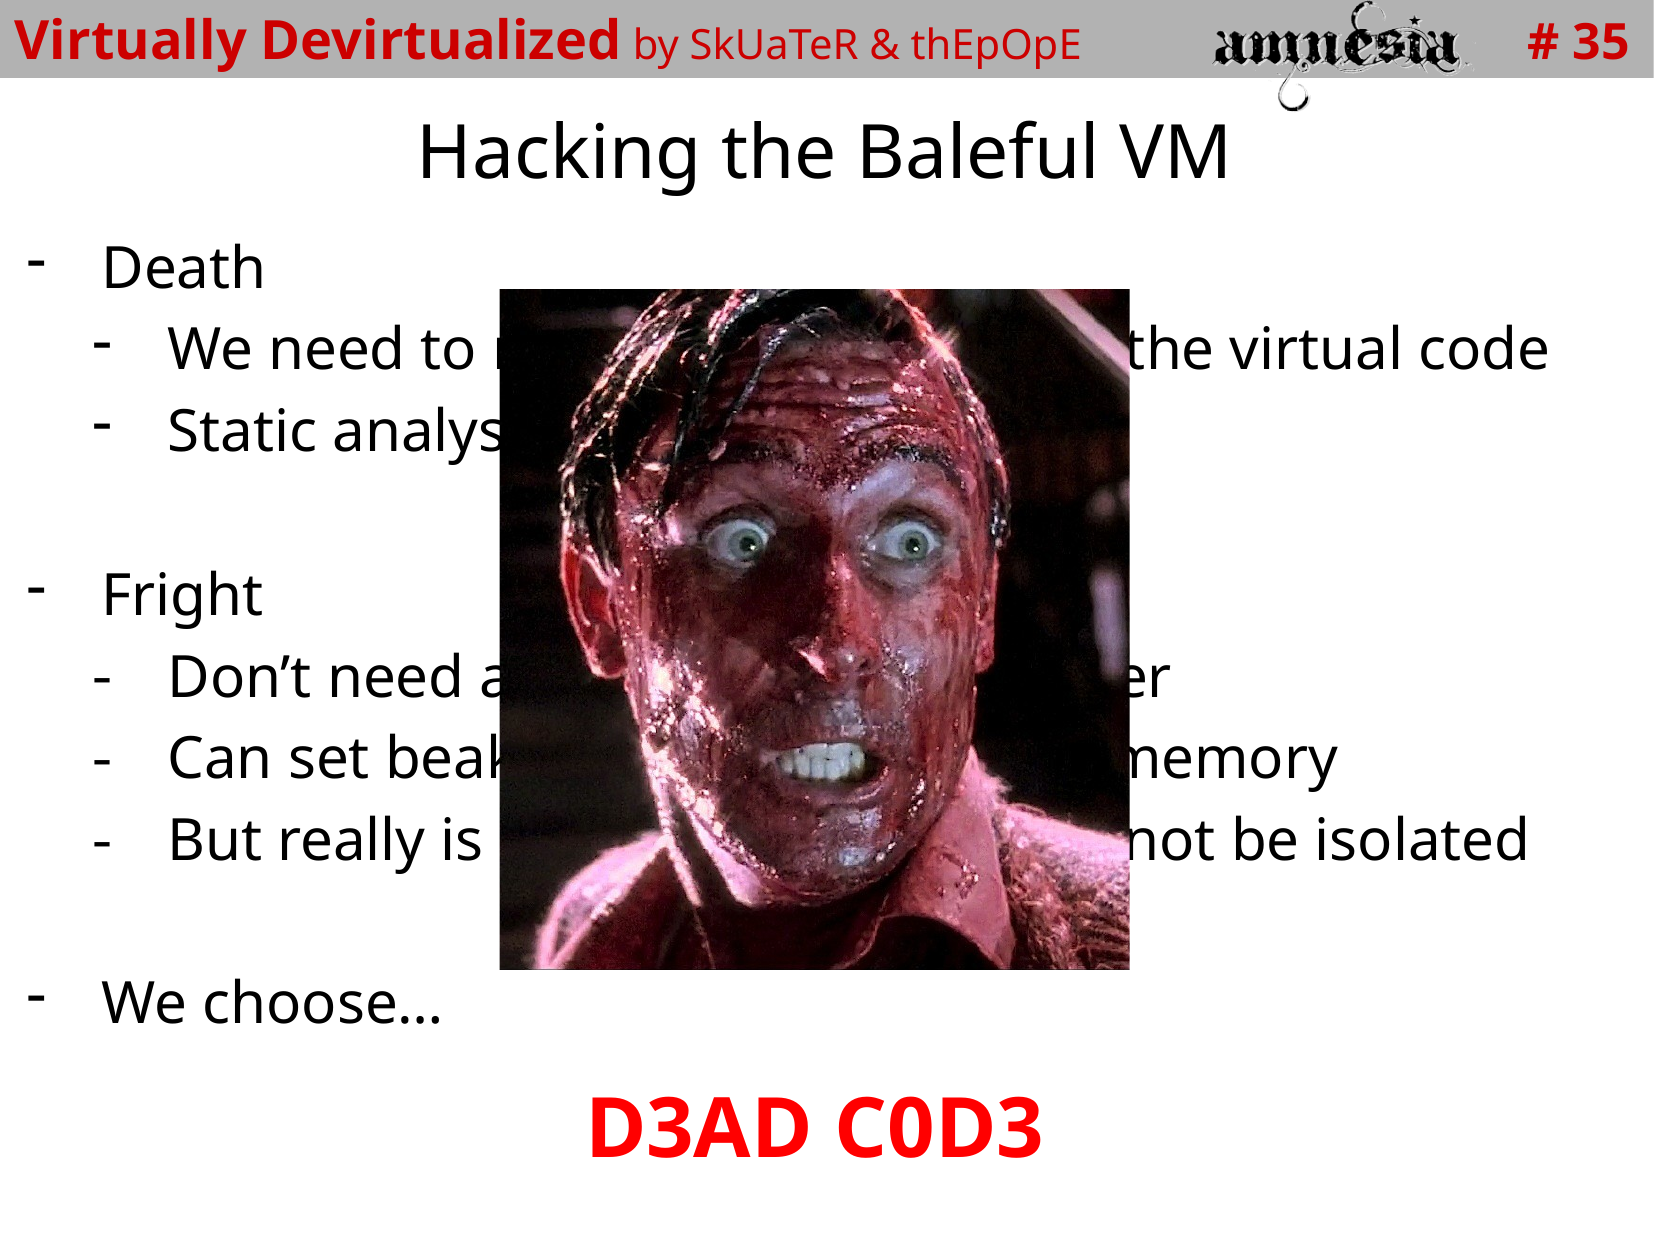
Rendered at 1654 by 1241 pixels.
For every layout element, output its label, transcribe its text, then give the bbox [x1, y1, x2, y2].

picture [1211, 0, 1474, 111]
text_box Death We need to make a decompiler for the virtual code Static analysis of D3AD C0D3 Fright Don’t need a virtual code decompiler Can set beakpoints and watch the memory But really is an easy way? Code cannot be isolated We choose… [11, 228, 1619, 1211]
text_box D3AD C0D3 [570, 1066, 1060, 1182]
text_box Virtually Devirtualized by SkUaTeR & thEpOpE [0, 0, 1211, 80]
picture [499, 289, 1130, 970]
text_box # 35 [1474, 1, 1645, 84]
text_box [1474, 0, 1654, 78]
text_box Hacking the Baleful VM [4, 91, 1645, 215]
